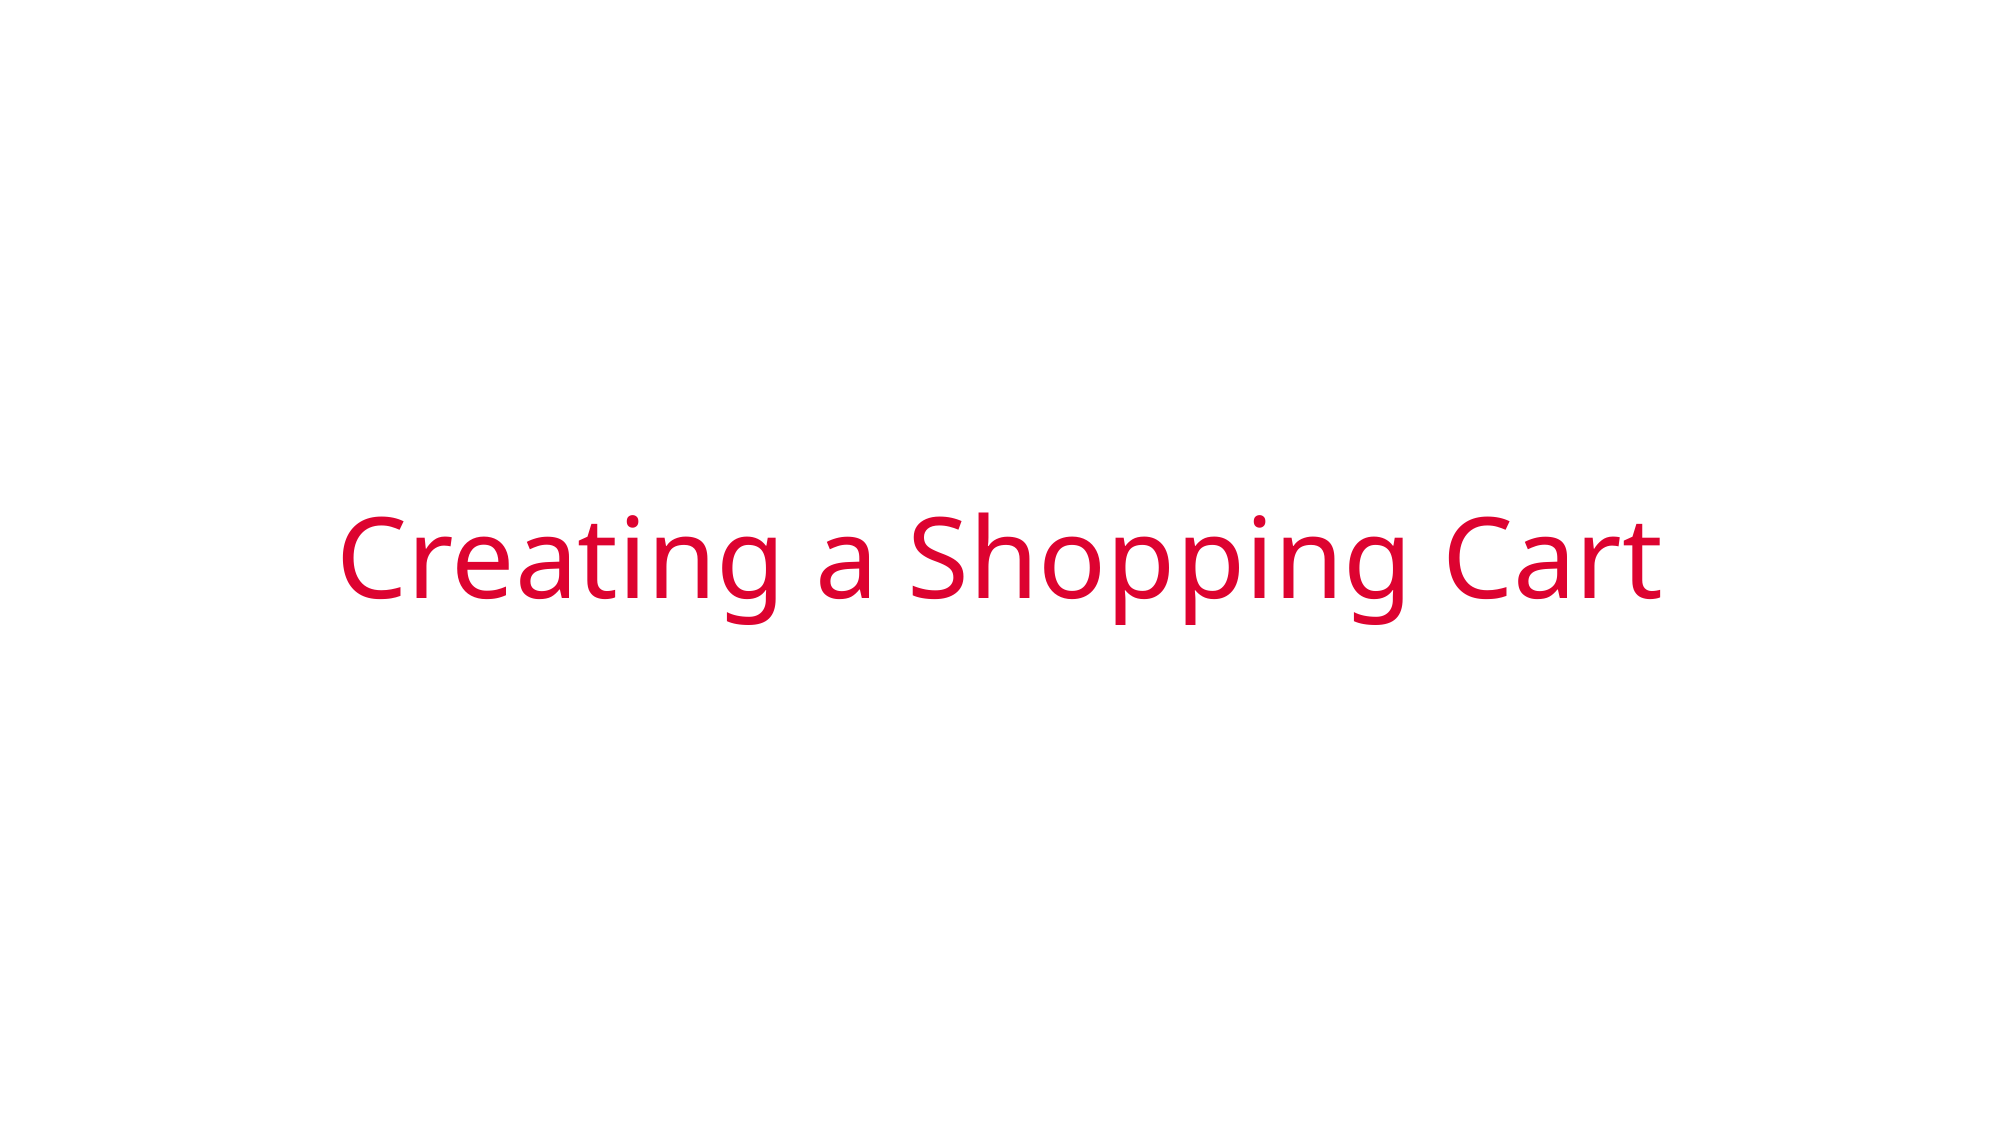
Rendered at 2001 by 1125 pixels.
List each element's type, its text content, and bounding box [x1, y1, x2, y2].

title Creating a Shopping Cart [0, 0, 2000, 1125]
